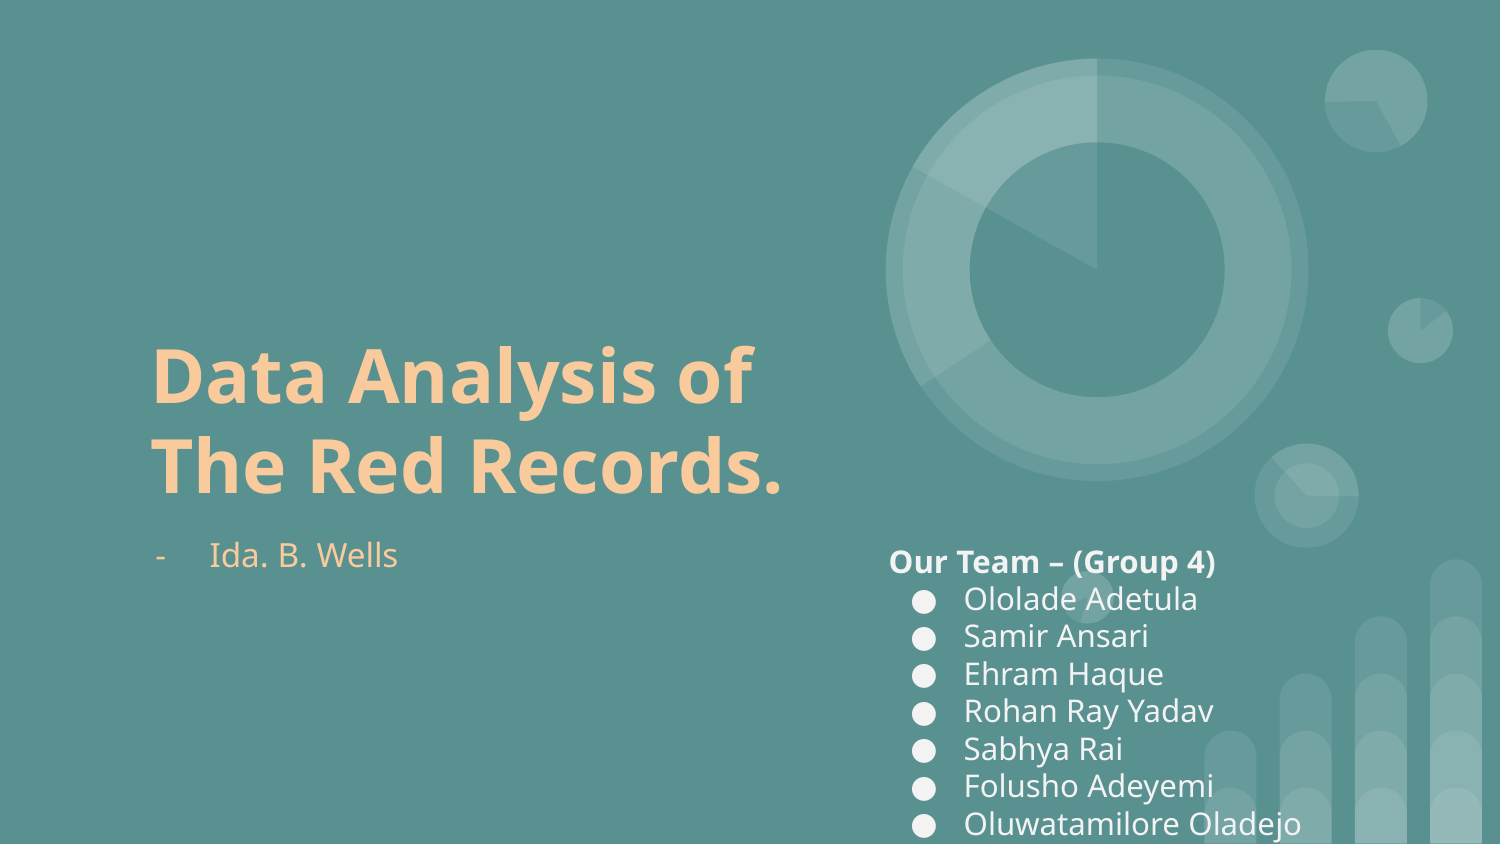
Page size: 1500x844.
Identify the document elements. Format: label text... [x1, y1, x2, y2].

title Data Analysis of The Red Records. [135, 264, 834, 572]
subtitle Ida. B. Wells [119, 519, 818, 634]
text_box Our Team – (Group 4) Ololade Adetula Samir Ansari Ehram Haque Rohan Ray Yadav Sabhya Rai Folusho Adeyemi Oluwatamilore Oladejo [873, 526, 1500, 844]
